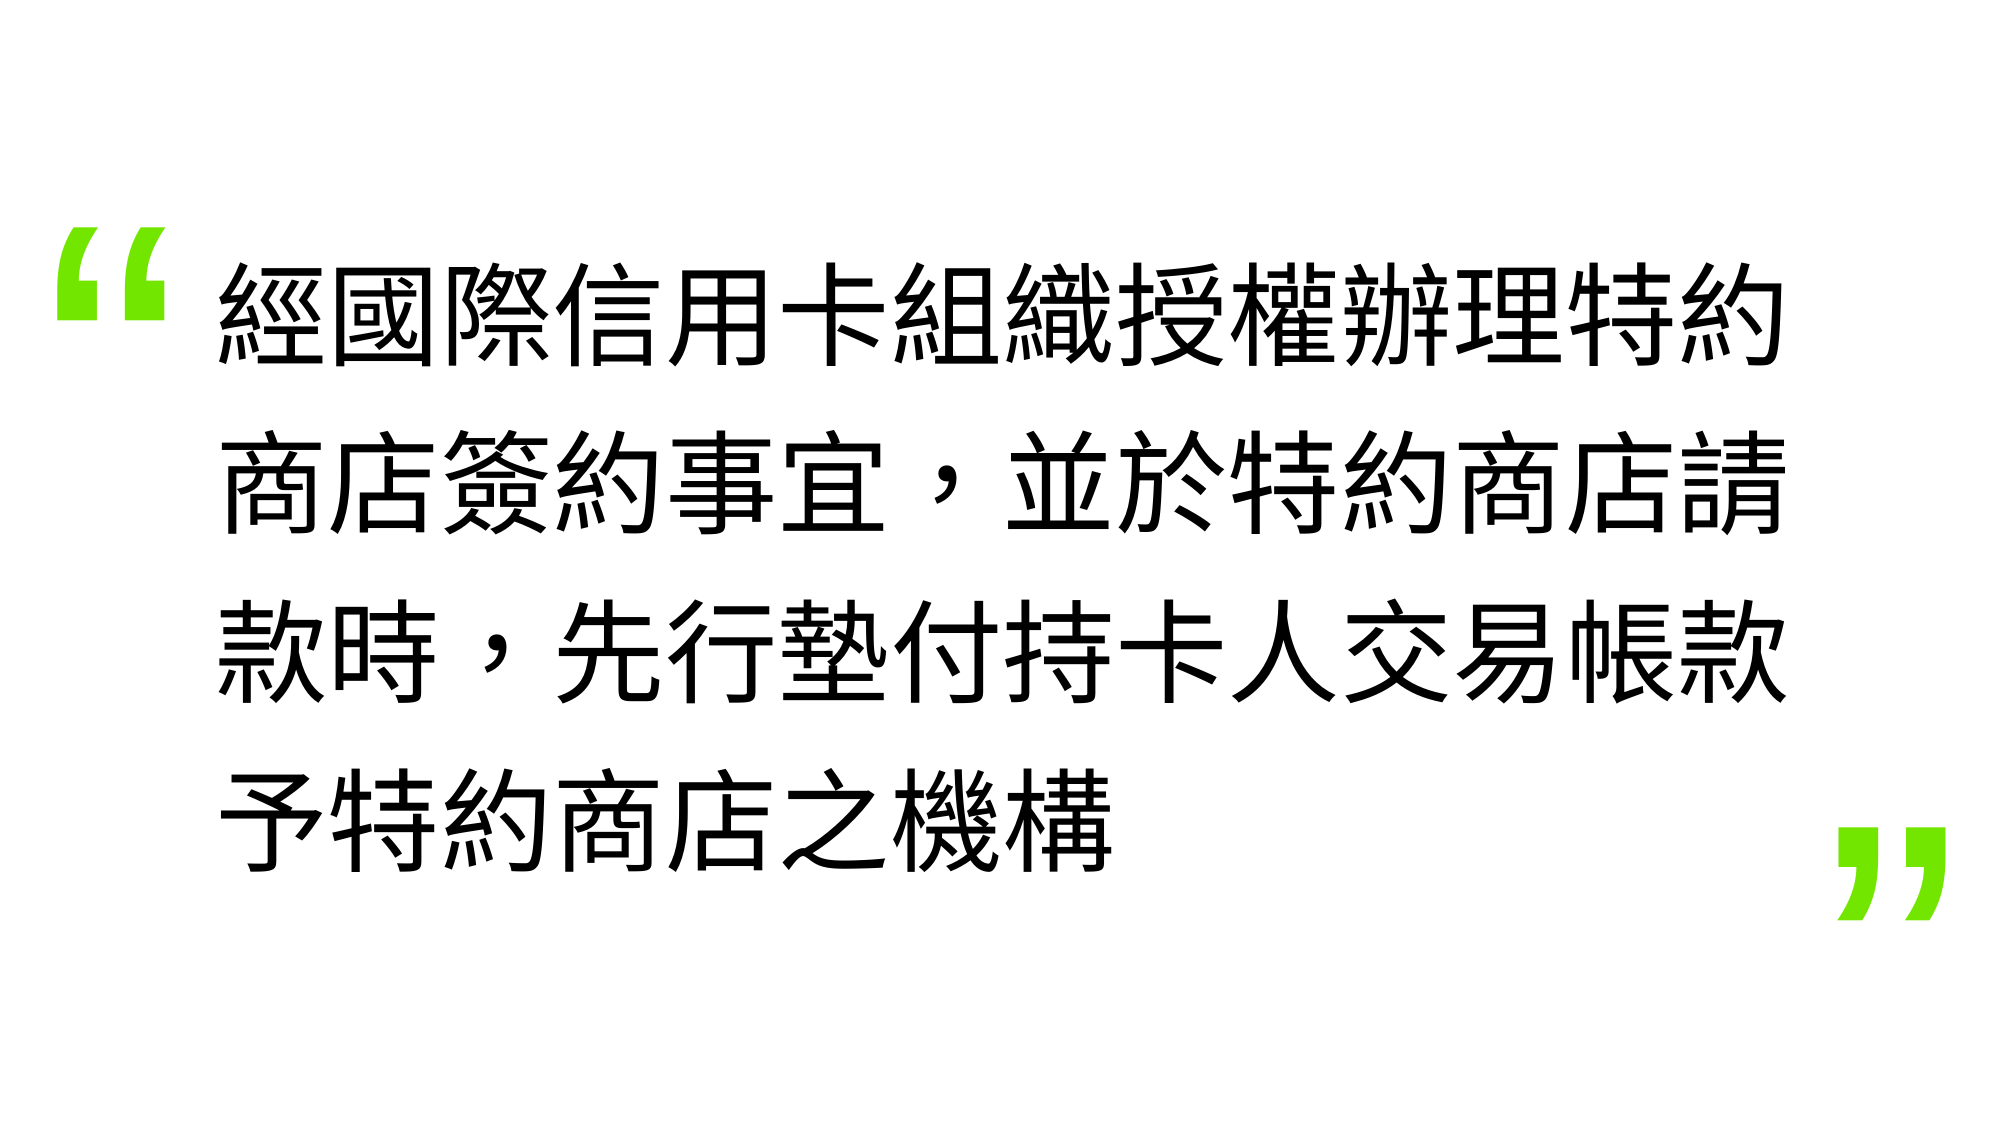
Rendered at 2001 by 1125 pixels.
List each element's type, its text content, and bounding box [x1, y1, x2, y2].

text_box 經國際信用卡組織授權辦理特約商店簽約事宜，並於特約商店請款時，先行墊付持卡人交易帳款予特約商店之機構 [200, 203, 1884, 893]
text_box “ [27, 90, 193, 605]
text_box ” [1807, 690, 1969, 1125]
